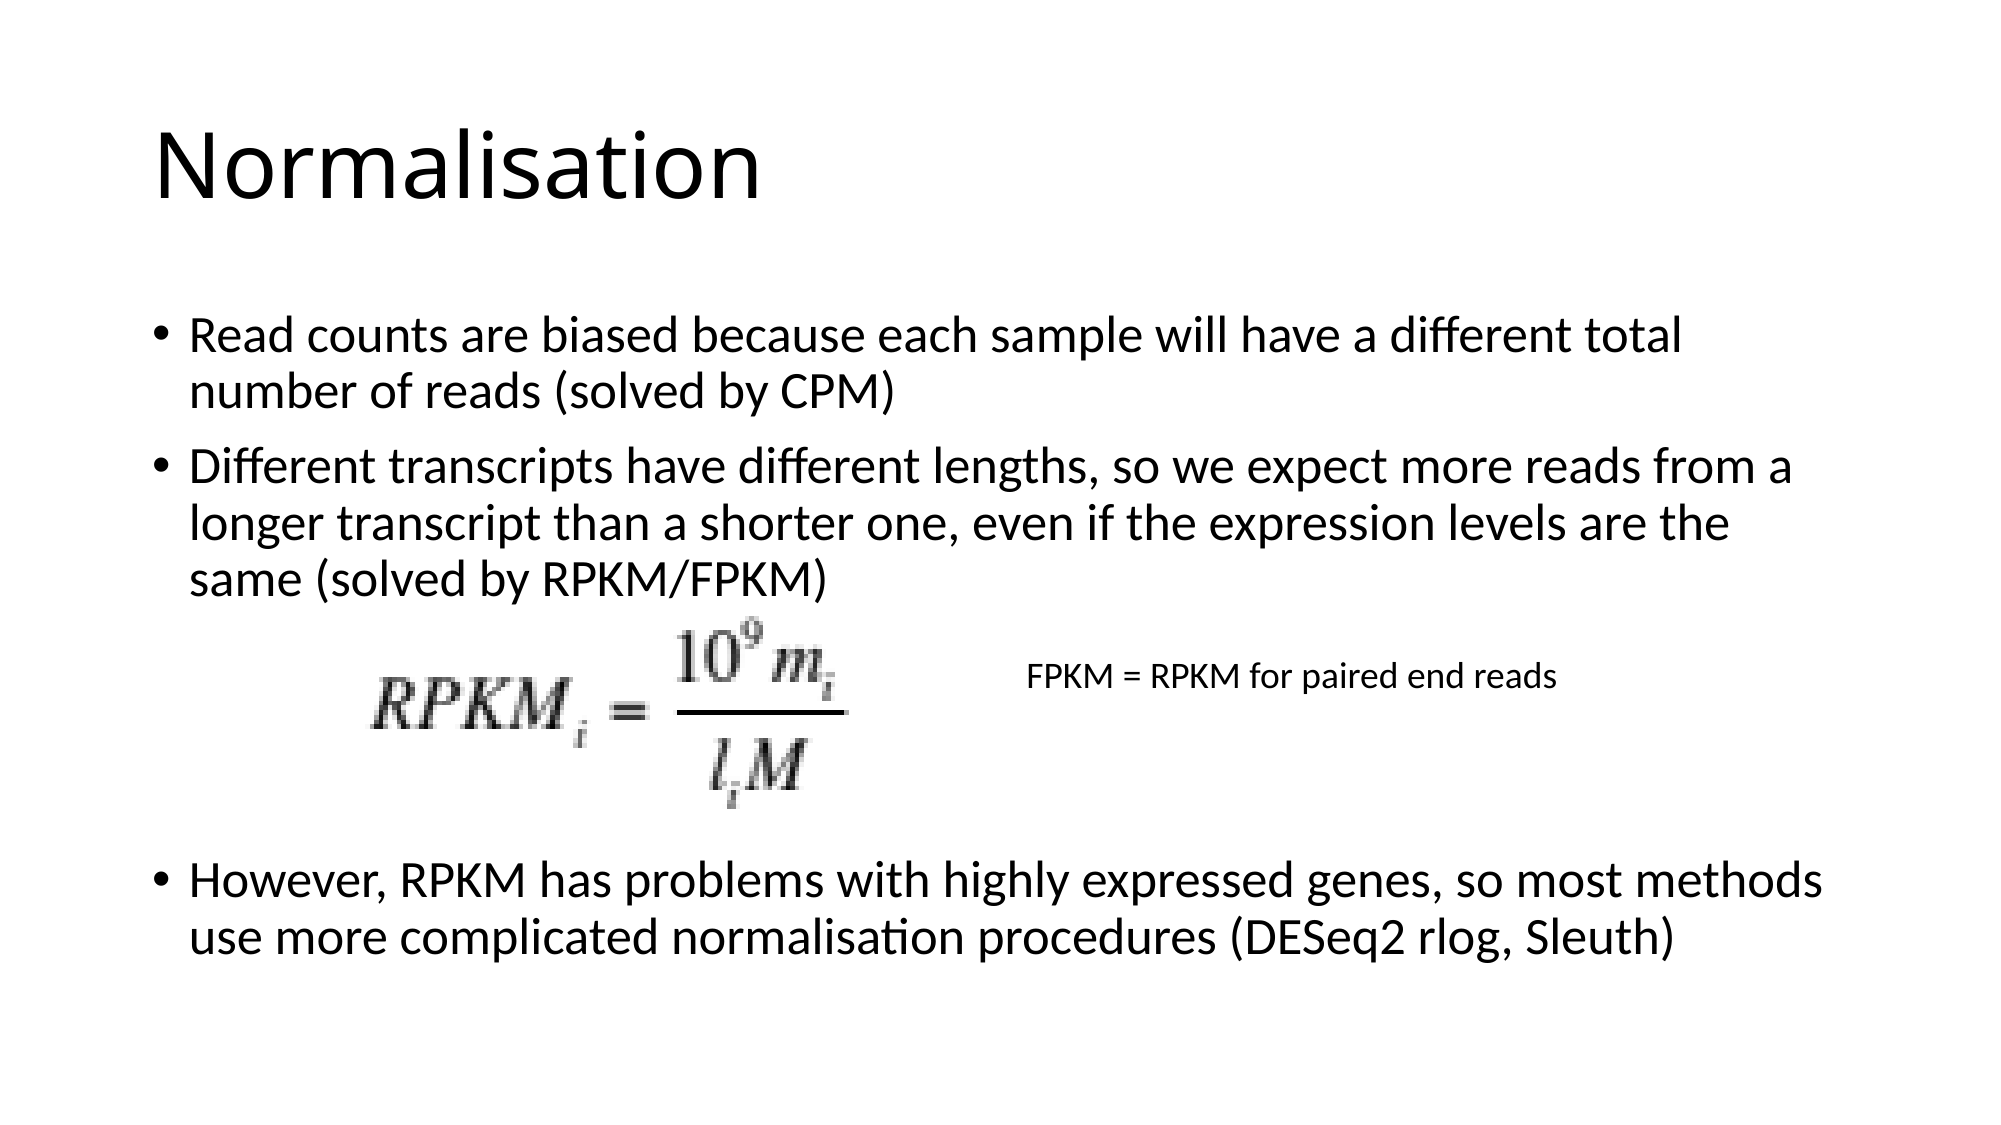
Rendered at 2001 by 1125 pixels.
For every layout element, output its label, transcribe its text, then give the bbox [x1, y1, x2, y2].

list Read counts are biased because each sample will have a different total number of reads (solved by CPM) Different transcripts have different lengths, so we expect more reads from a longer transcript than a shorter one, even if the expression levels are the same (solved by RPKM/FPKM) However, RPKM has problems with highly expressed genes, so most methods use more complicated normalisation procedures (DESeq2 rlog, Sleuth) [137, 299, 1863, 1014]
title Normalisation [137, 59, 1863, 278]
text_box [361, 607, 850, 810]
text_box FPKM = RPKM for paired end reads [1011, 643, 1600, 703]
